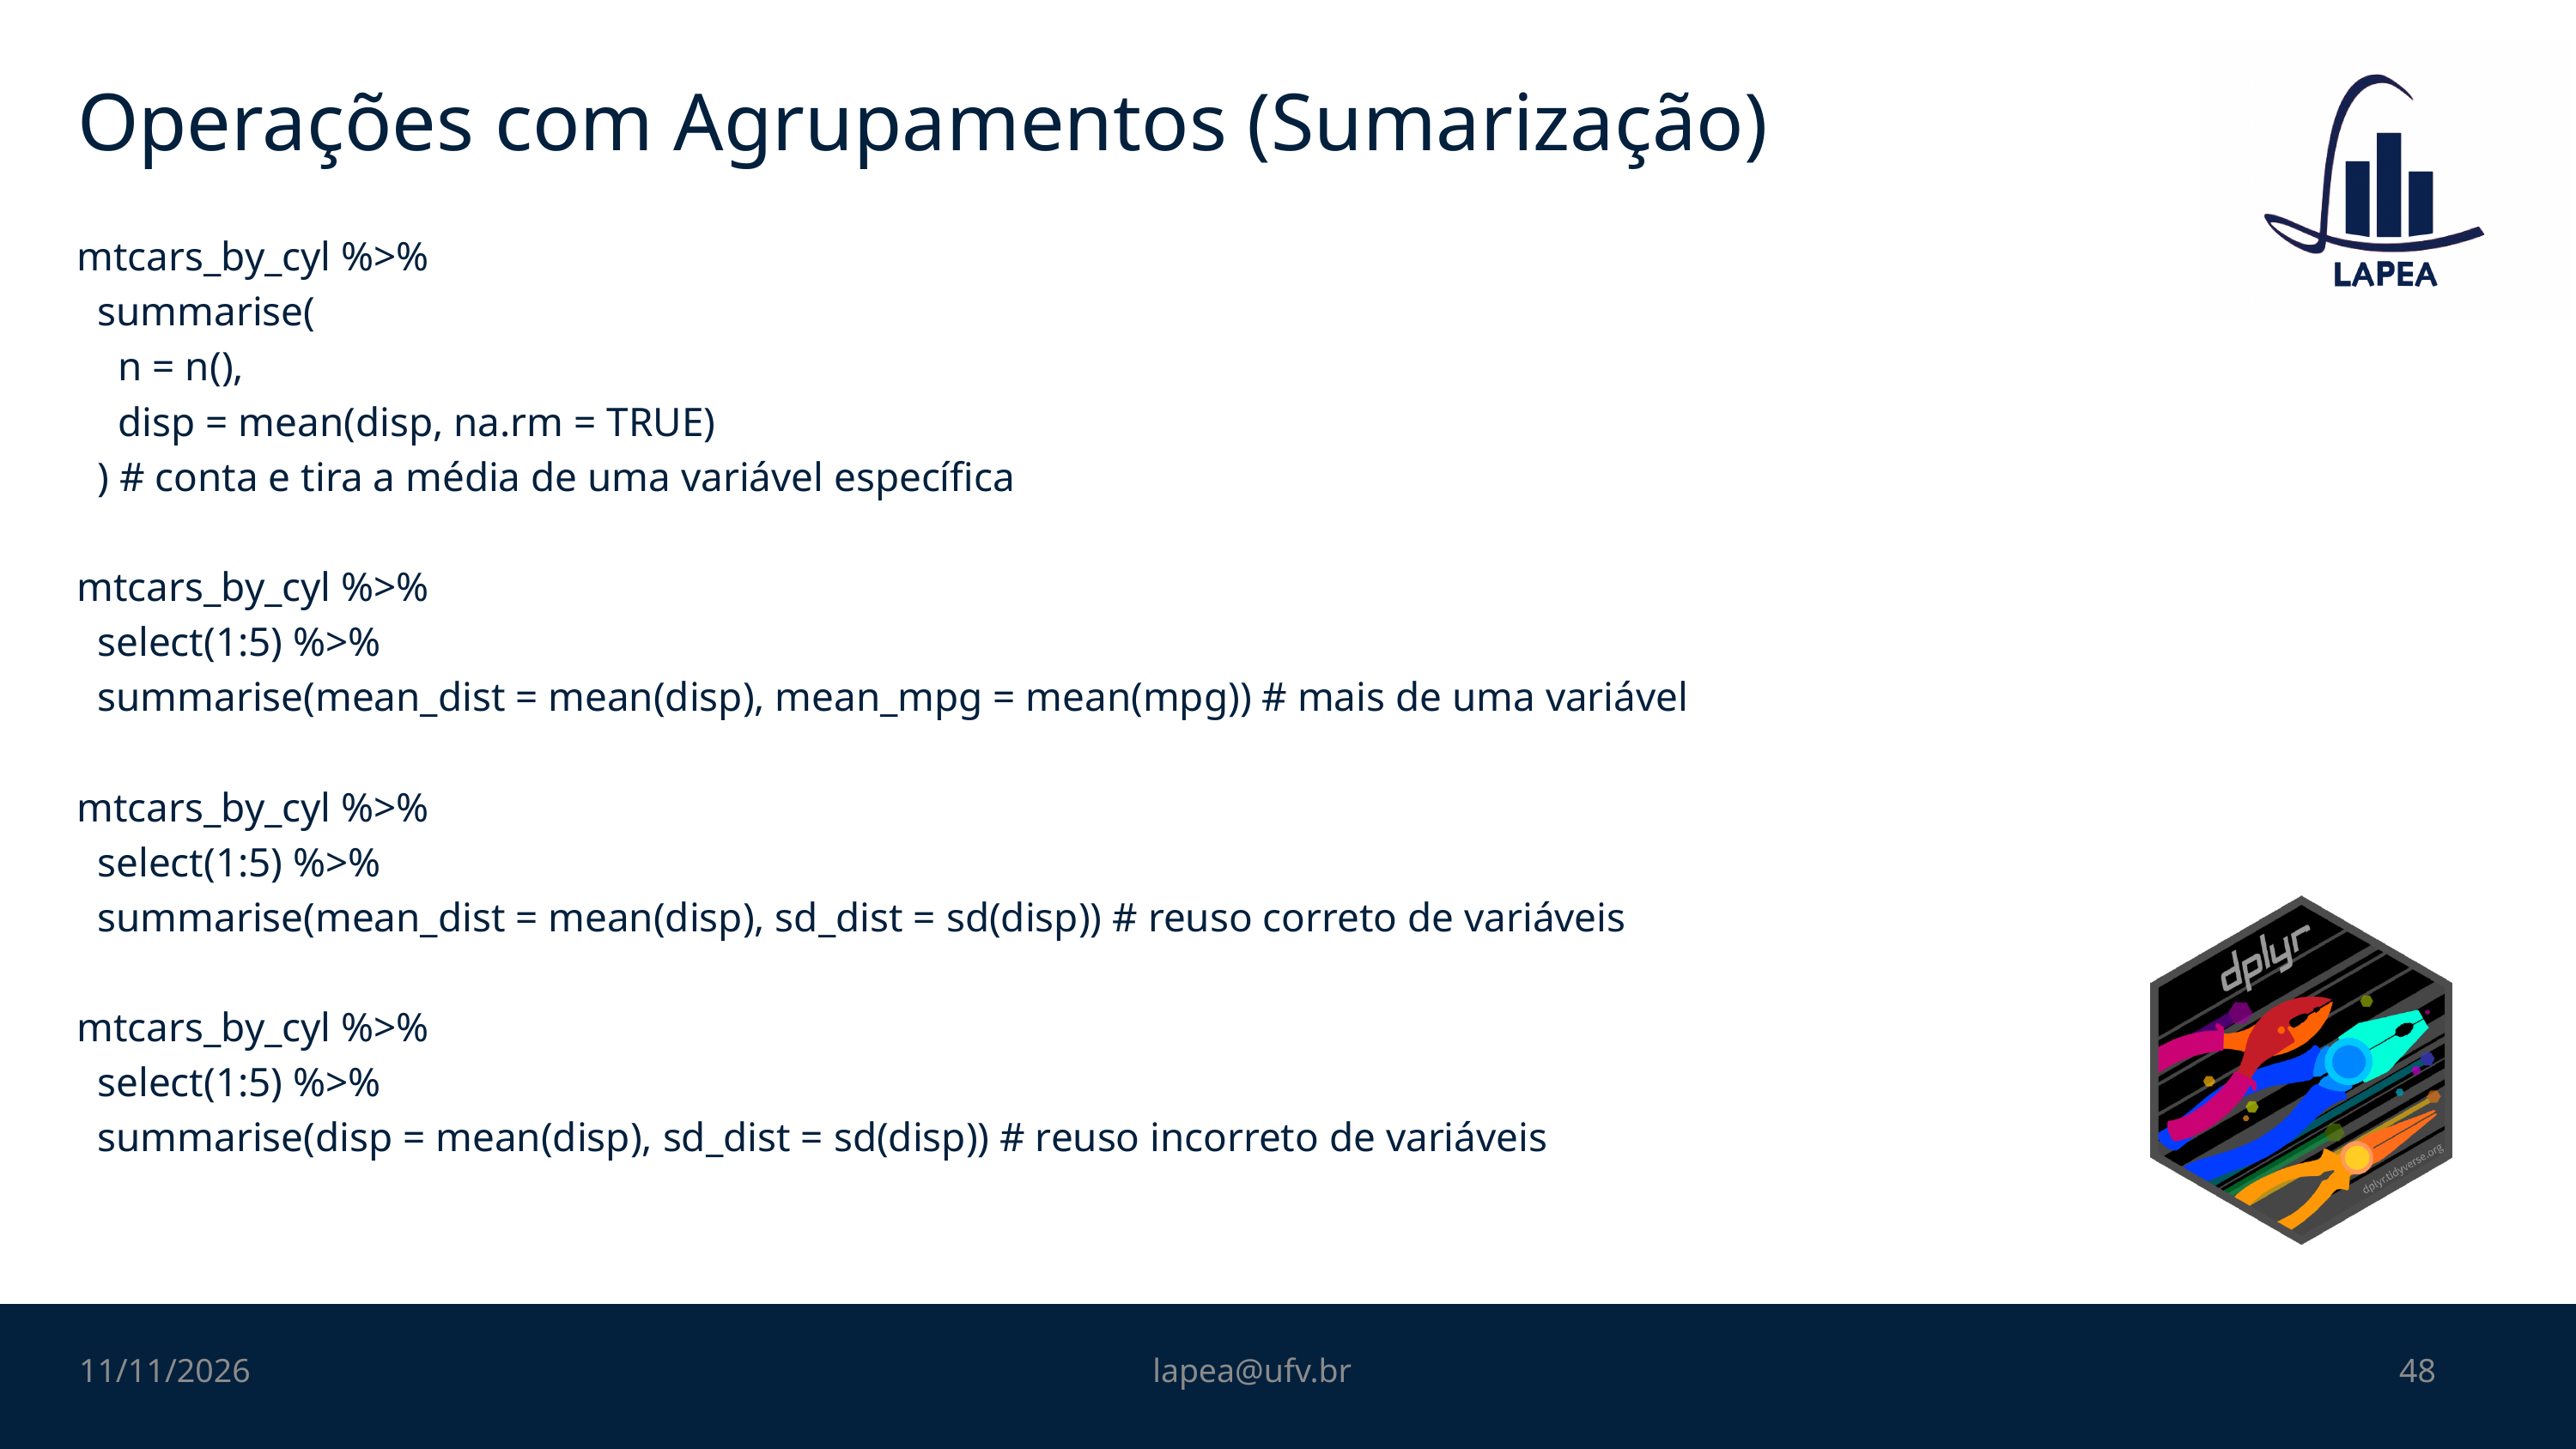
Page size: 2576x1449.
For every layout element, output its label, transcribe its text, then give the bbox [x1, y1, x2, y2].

slide_number 48 [2148, 1346, 2450, 1398]
list mtcars_by_cyl %>% summarise( n = n(), disp = mean(disp, na.rm = TRUE) ) # conta e tira a média de uma variável específica mtcars_by_cyl %>% select(1:5) %>% summarise(mean_dist = mean(disp), mean_mpg = mean(mpg)) # mais de uma variável mtcars_by_cyl %>% select(1:5) %>% summarise(mean_dist = mean(disp), sd_dist = sd(disp)) # reuso correto de variáveis mtcars_by_cyl %>% select(1:5) %>% summarise(disp = mean(disp), sd_dist = sd(disp)) # reuso incorreto de variáveis [64, 225, 2190, 1279]
picture [2200, 40, 2571, 318]
footer lapea@ufv.br [410, 1346, 2095, 1398]
picture [2150, 895, 2453, 1245]
title Operações com Agrupamentos (Sumarização) [64, 39, 2190, 200]
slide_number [66, 1346, 368, 1398]
